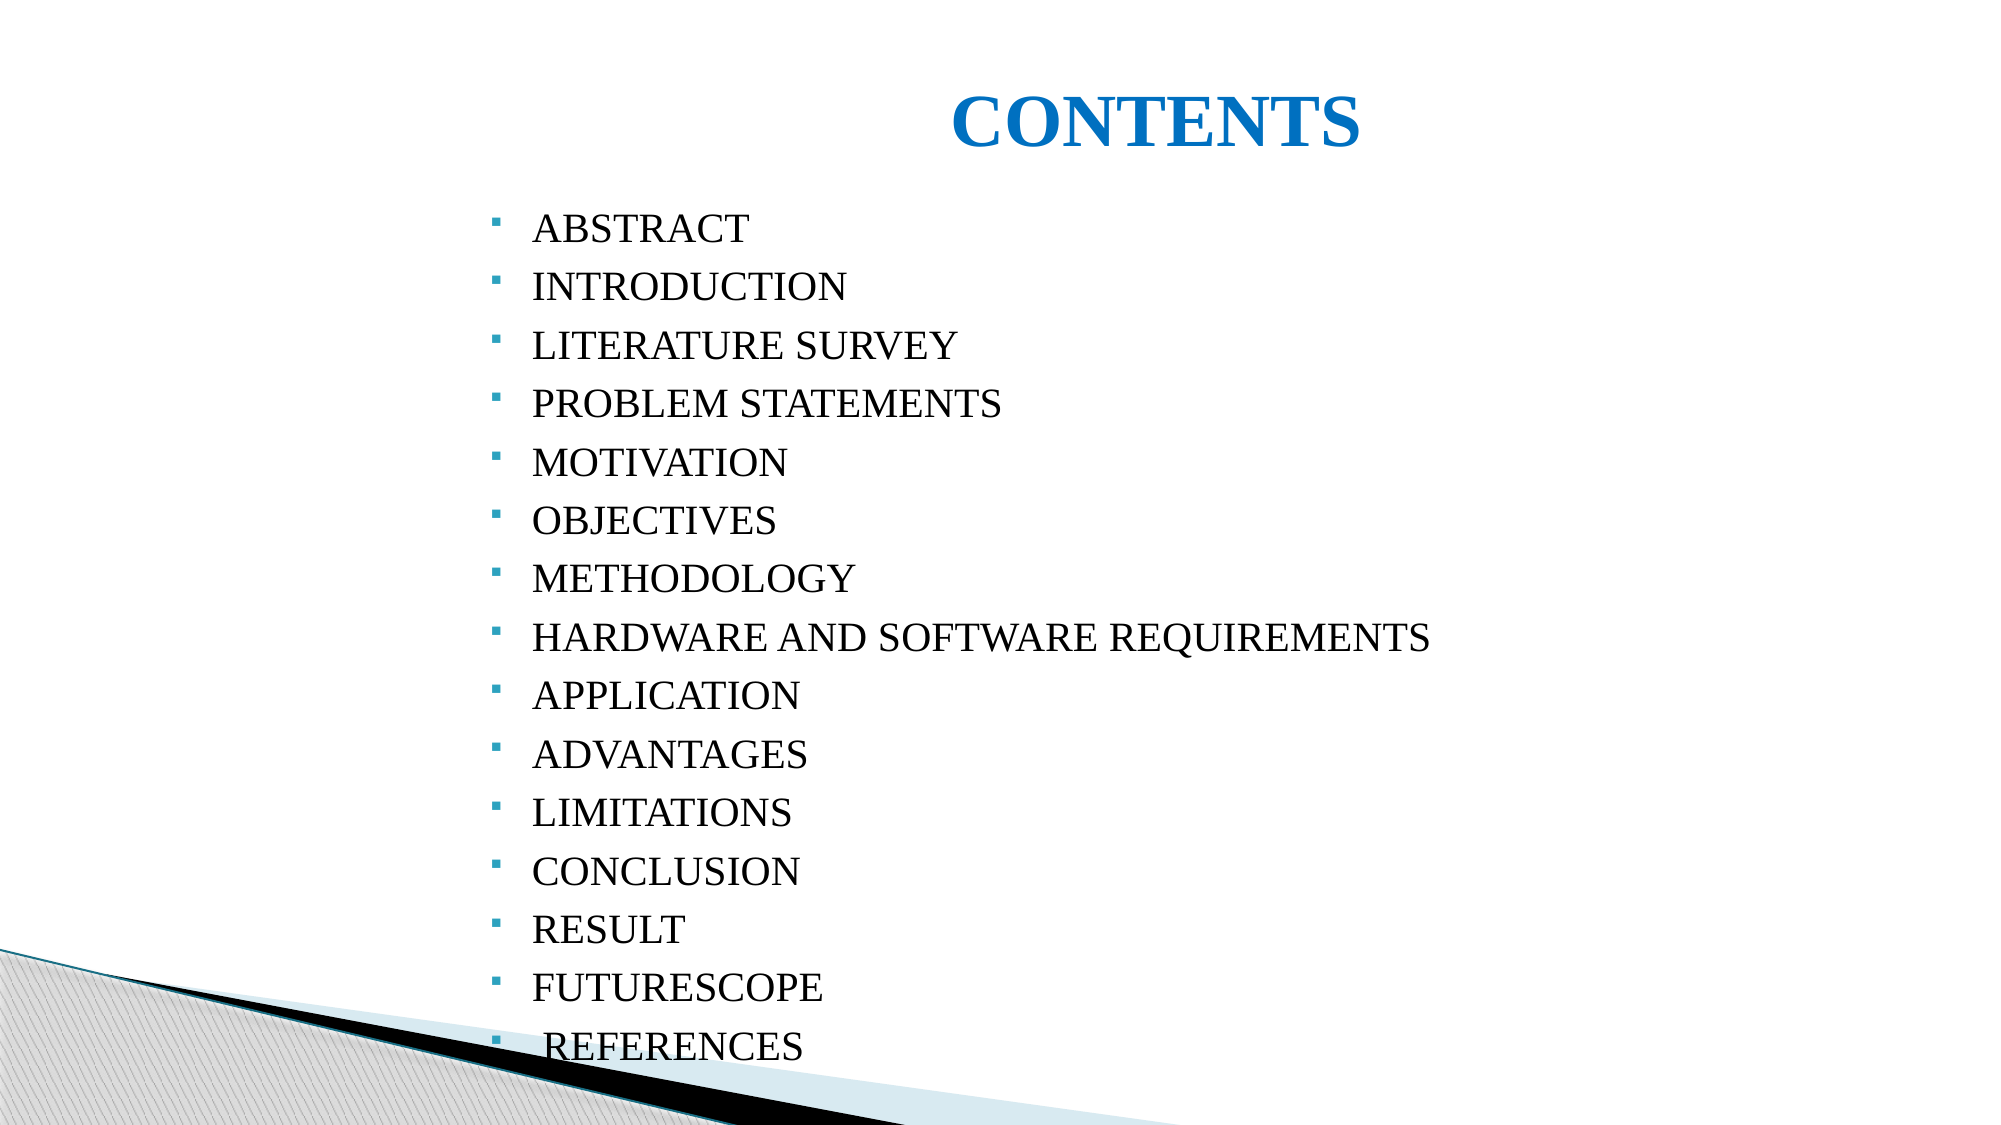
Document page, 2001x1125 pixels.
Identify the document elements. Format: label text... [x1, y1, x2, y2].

title CONTENTS [425, 58, 1888, 175]
list ABSTRACT INTRODUCTION LITERATURE SURVEY PROBLEM STATEMENTS MOTIVATION OBJECTIVES METHODOLOGY HARDWARE AND SOFTWARE REQUIREMENTS APPLICATION ADVANTAGES LIMITATIONS CONCLUSION RESULT FUTURESCOPE REFERENCES [457, 193, 1873, 1092]
